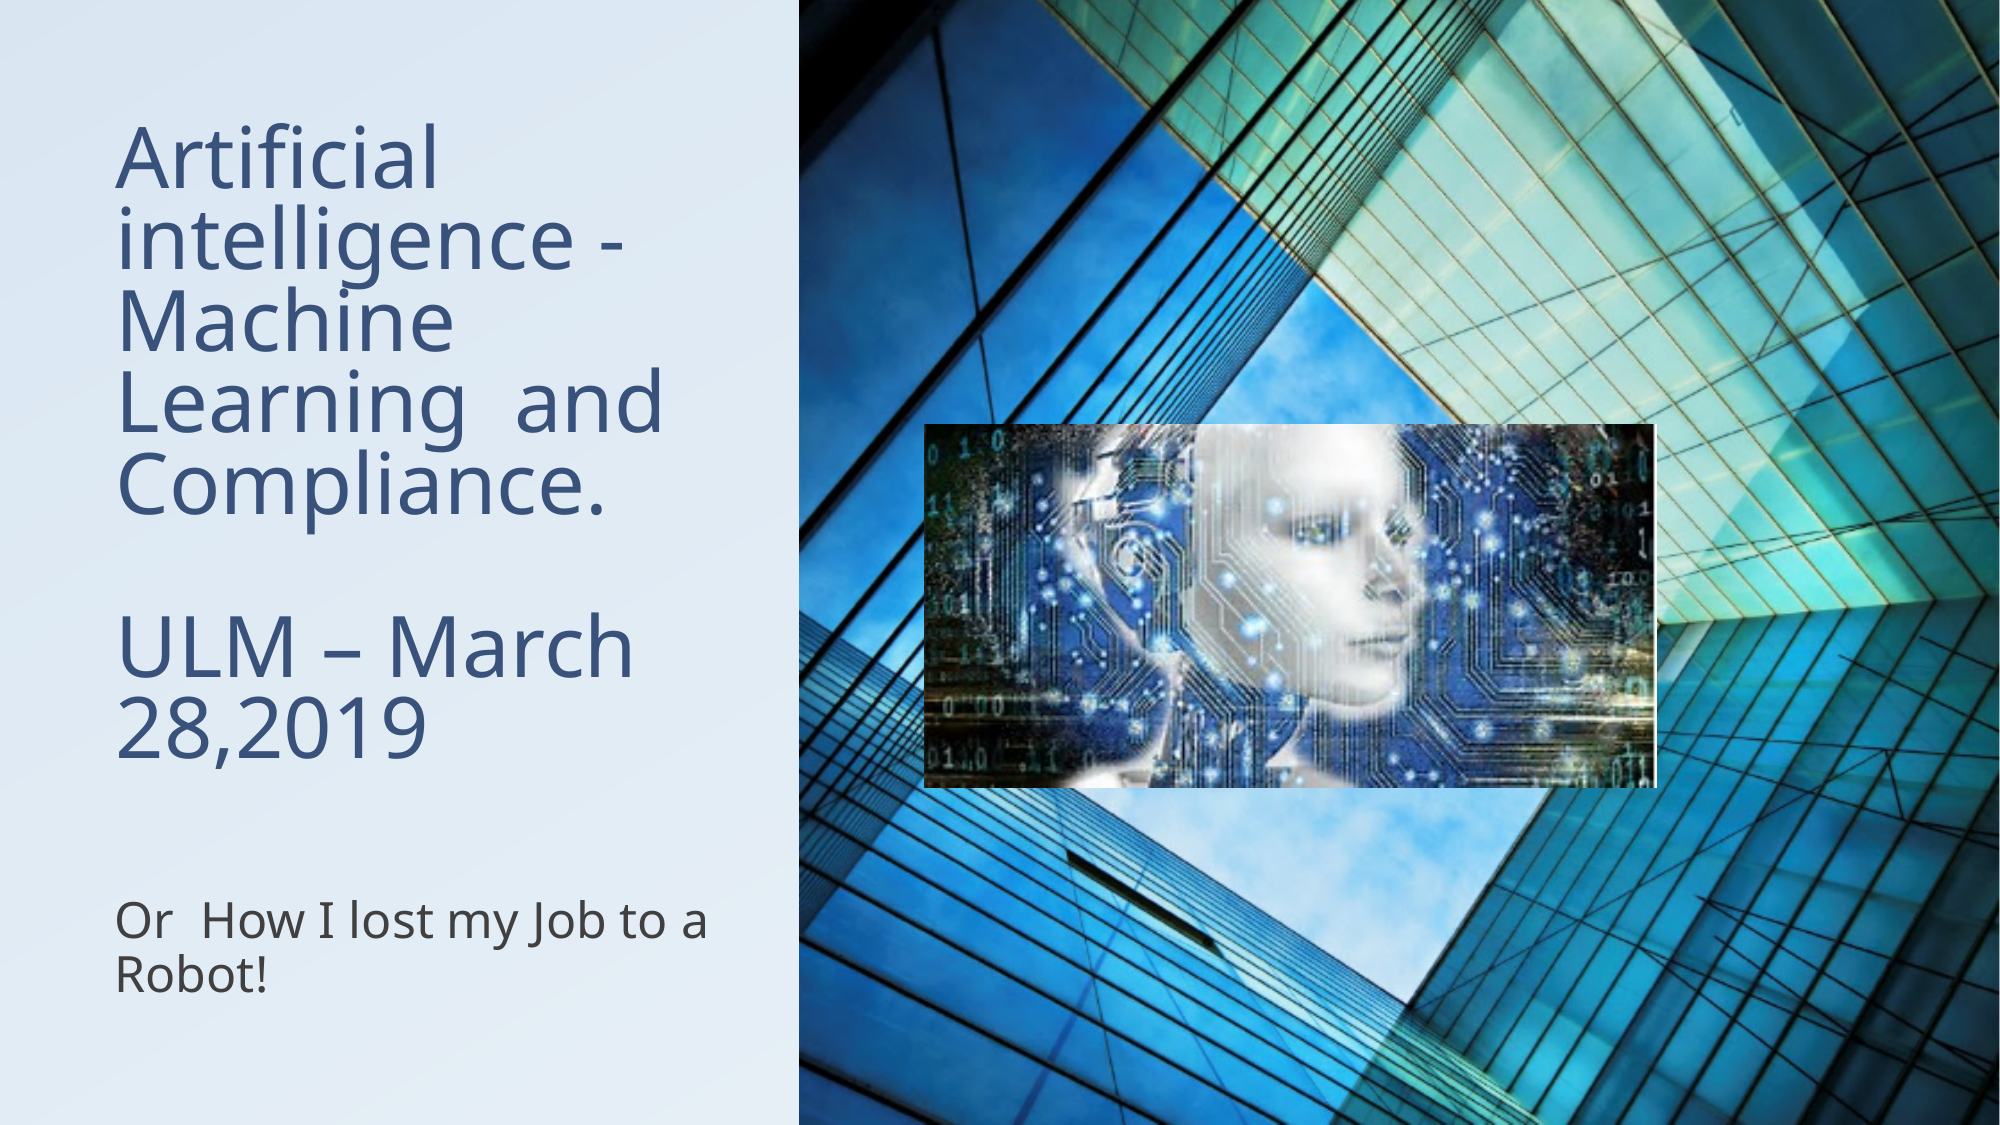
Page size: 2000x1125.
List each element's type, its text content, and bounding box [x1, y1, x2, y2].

title Artificial intelligence - Machine Learning and Compliance. ULM – March 28,2019 [100, 109, 751, 885]
subtitle Or How I lost my Job to a Robot! [99, 887, 750, 1013]
picture [799, 0, 2000, 1125]
